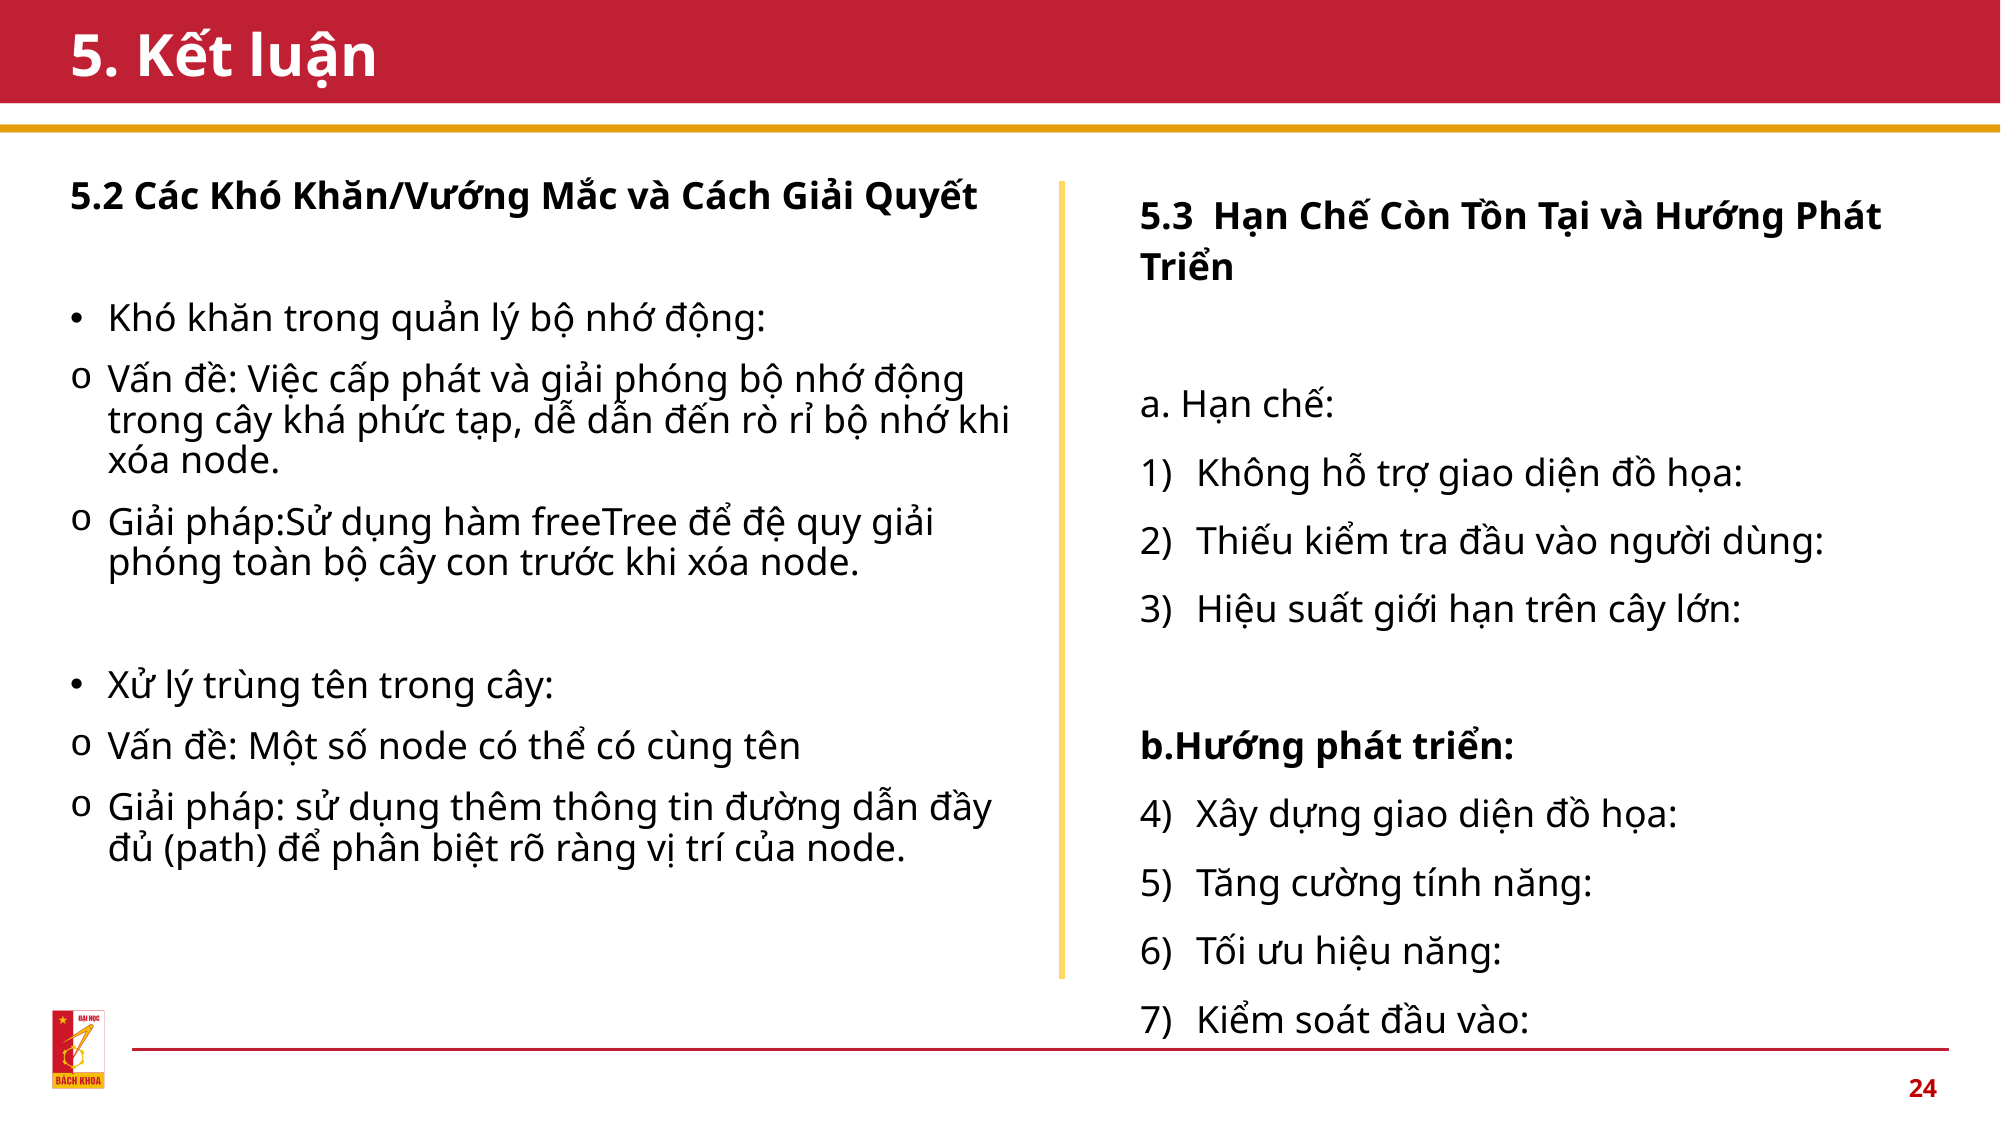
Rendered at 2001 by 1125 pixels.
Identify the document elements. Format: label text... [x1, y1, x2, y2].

slide_number 24 [1502, 1065, 1953, 1125]
text_box 5.3 Hạn Chế Còn Tồn Tại và Hướng Phát Triển a. Hạn chế: Không hỗ trợ giao diện đồ họa: Thiếu kiểm tra đầu vào người dùng: Hiệu suất giới hạn trên cây lớn: b.Hướng phát triển: Xây dựng giao diện đồ họa: Tăng cường tính năng: Tối ưu hiệu năng: Kiểm soát đầu vào: [1124, 177, 1945, 1048]
title 5. Kết luận [55, 18, 1945, 90]
list 5.2 Các Khó Khăn/Vướng Mắc và Cách Giải Quyết Khó khăn trong quản lý bộ nhớ động: Vấn đề: Việc cấp phát và giải phóng bộ nhớ động trong cây khá phức tạp, dễ dẫn đến rò rỉ bộ nhớ khi xóa node. Giải pháp:Sử dụng hàm freeTree để đệ quy giải phóng toàn bộ cây con trước khi xóa node. Xử lý trùng tên trong cây: Vấn đề: Một số node có thể có cùng tên Giải pháp: sử dụng thêm thông tin đường dẫn đầy đủ (path) để phân biệt rõ ràng vị trí của node. [55, 169, 1063, 980]
picture [0, 0, 2001, 1125]
